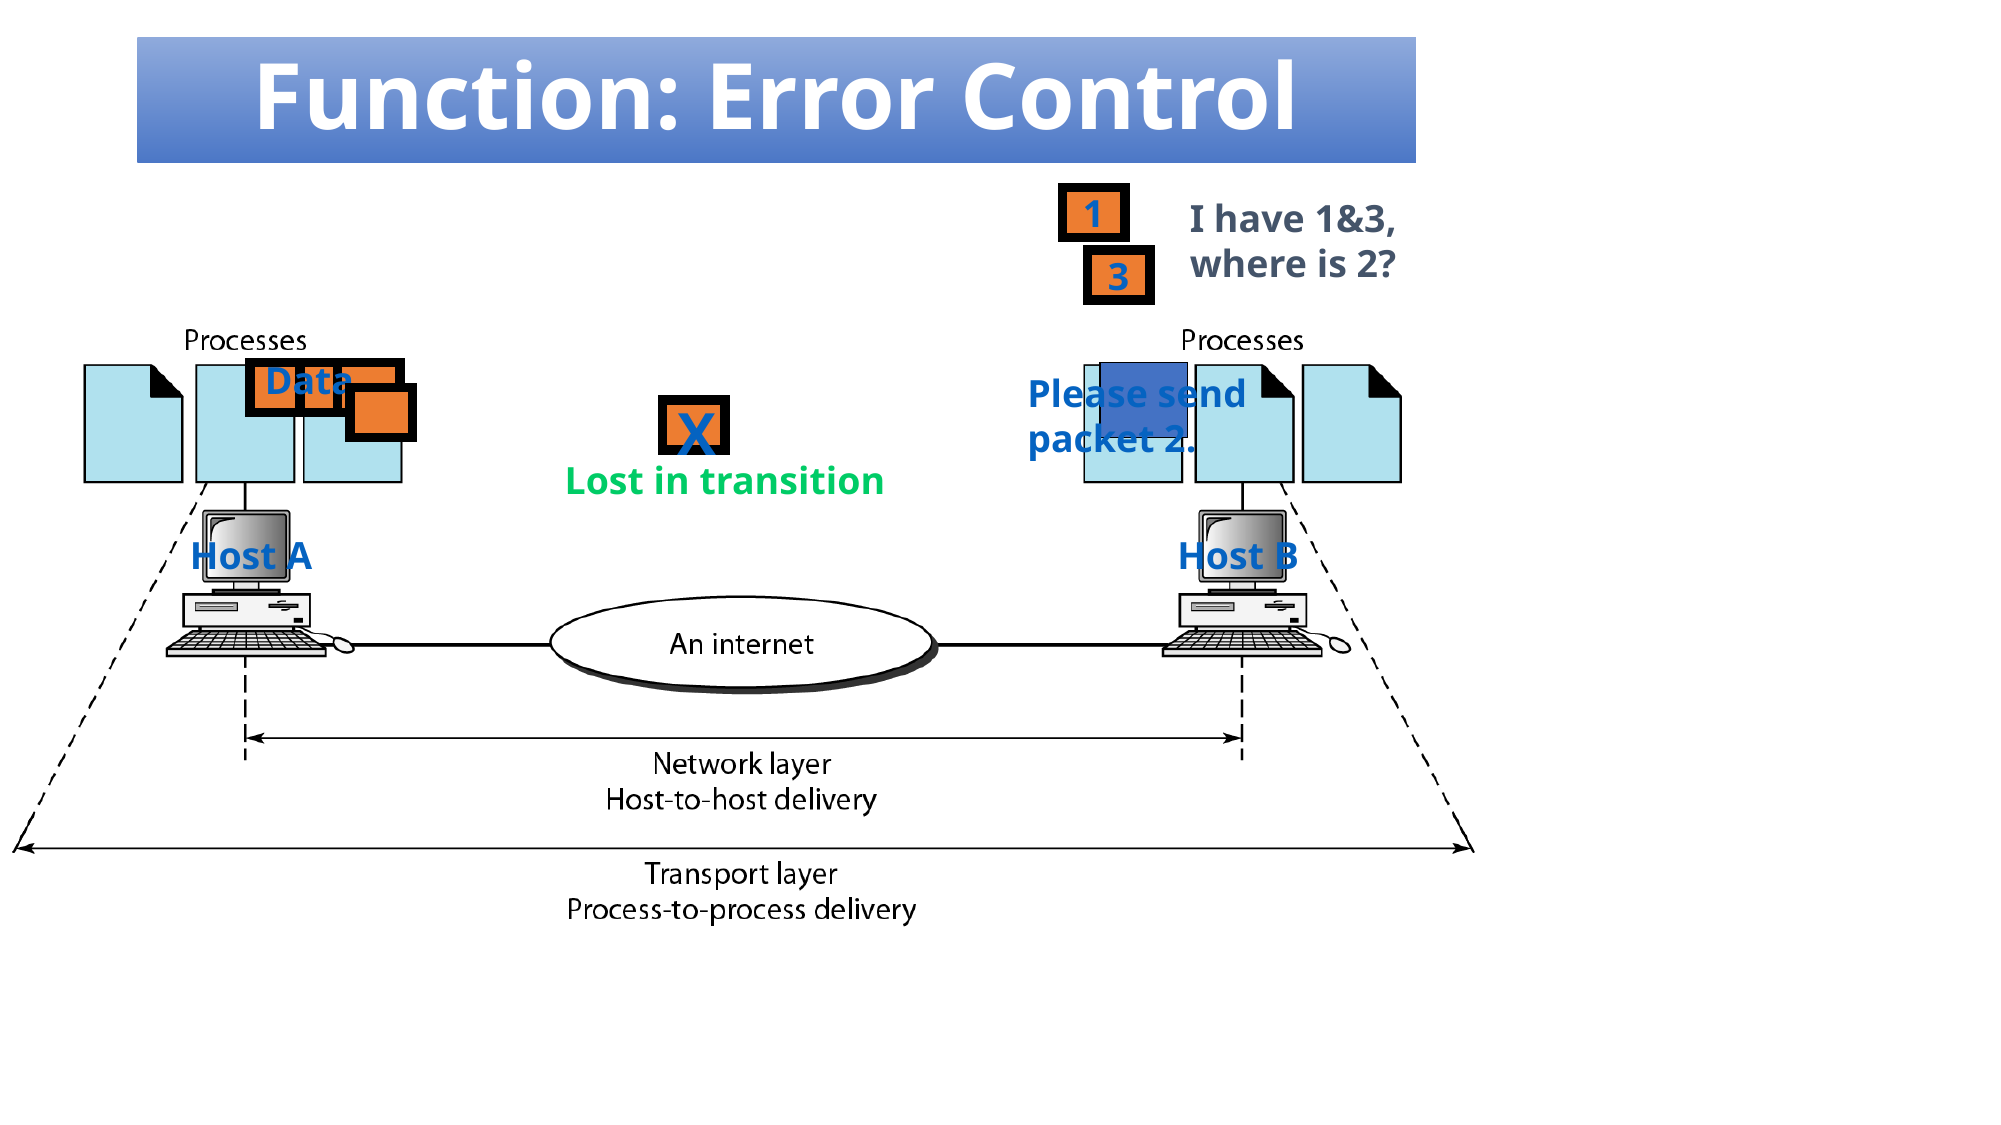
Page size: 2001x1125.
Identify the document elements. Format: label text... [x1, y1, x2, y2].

picture [12, 324, 1475, 927]
text_box 3 [1087, 249, 1150, 300]
text_box I have 1&3, where is 2? [1175, 187, 1438, 293]
text_box Function: Error Control [137, 37, 1416, 163]
text_box 1 [1062, 187, 1125, 238]
